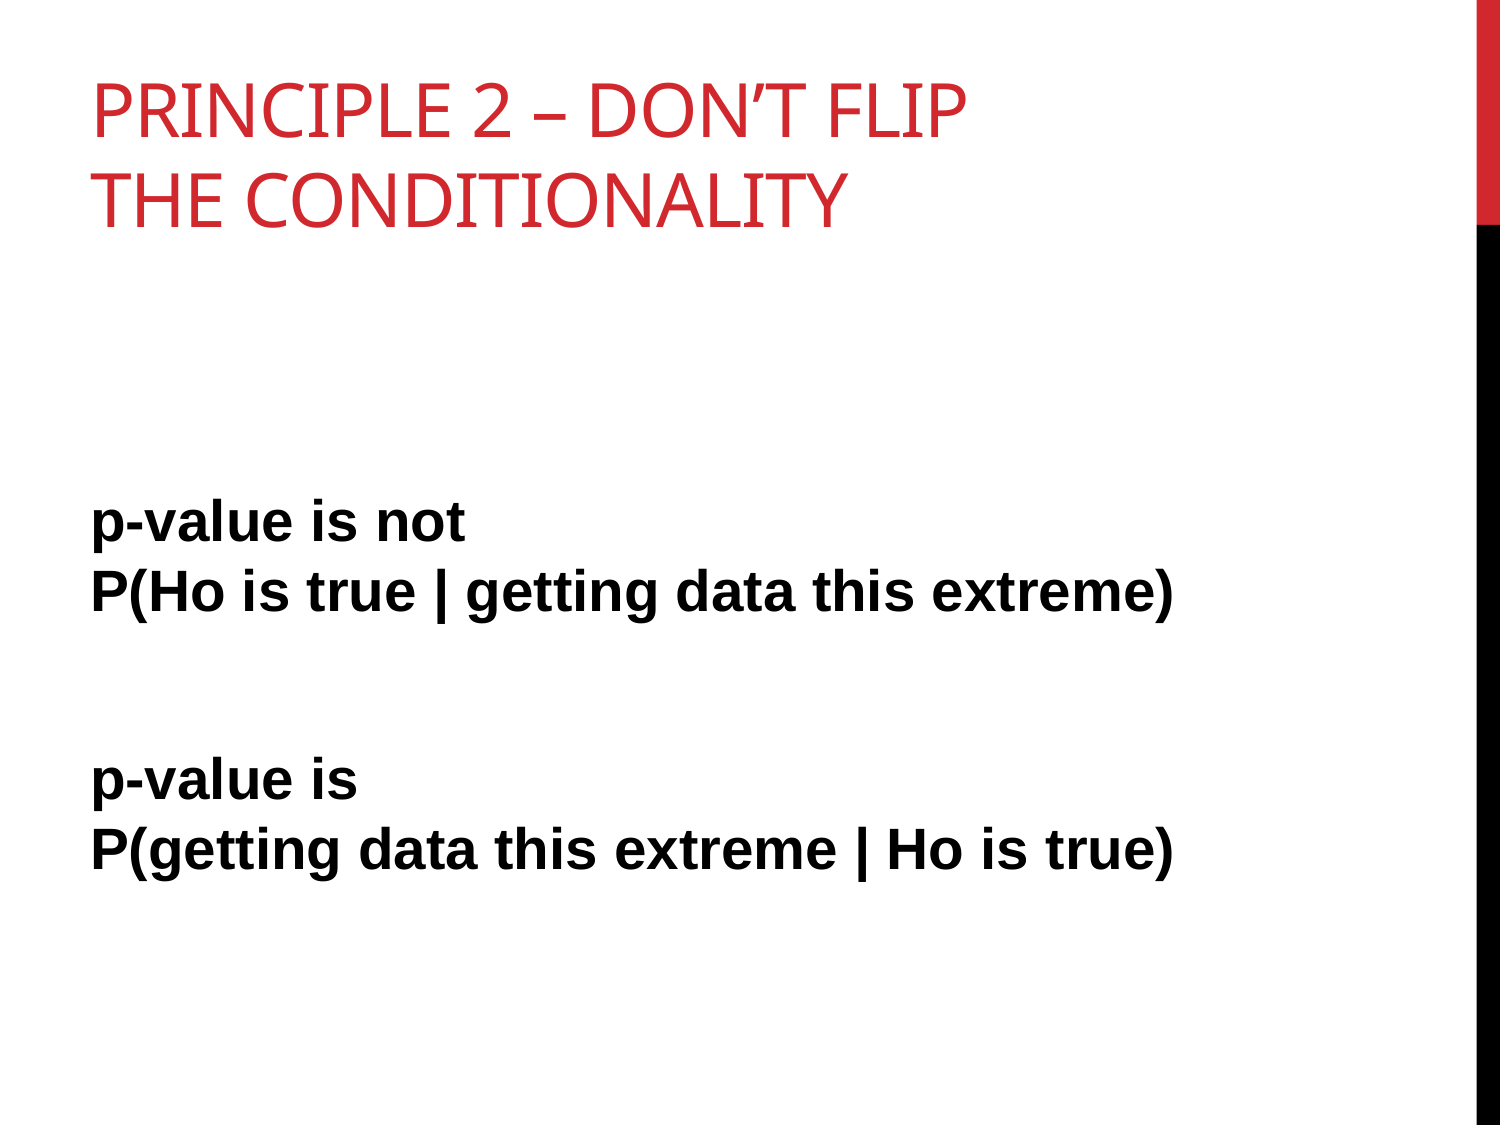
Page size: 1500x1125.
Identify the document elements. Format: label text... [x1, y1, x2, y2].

title Principle 2 – Don’t flip the conditionality [75, 25, 1025, 250]
list p-value is not P(Ho is true | getting data this extreme) p-value is P(getting data this extreme | Ho is true) [75, 287, 1325, 1005]
